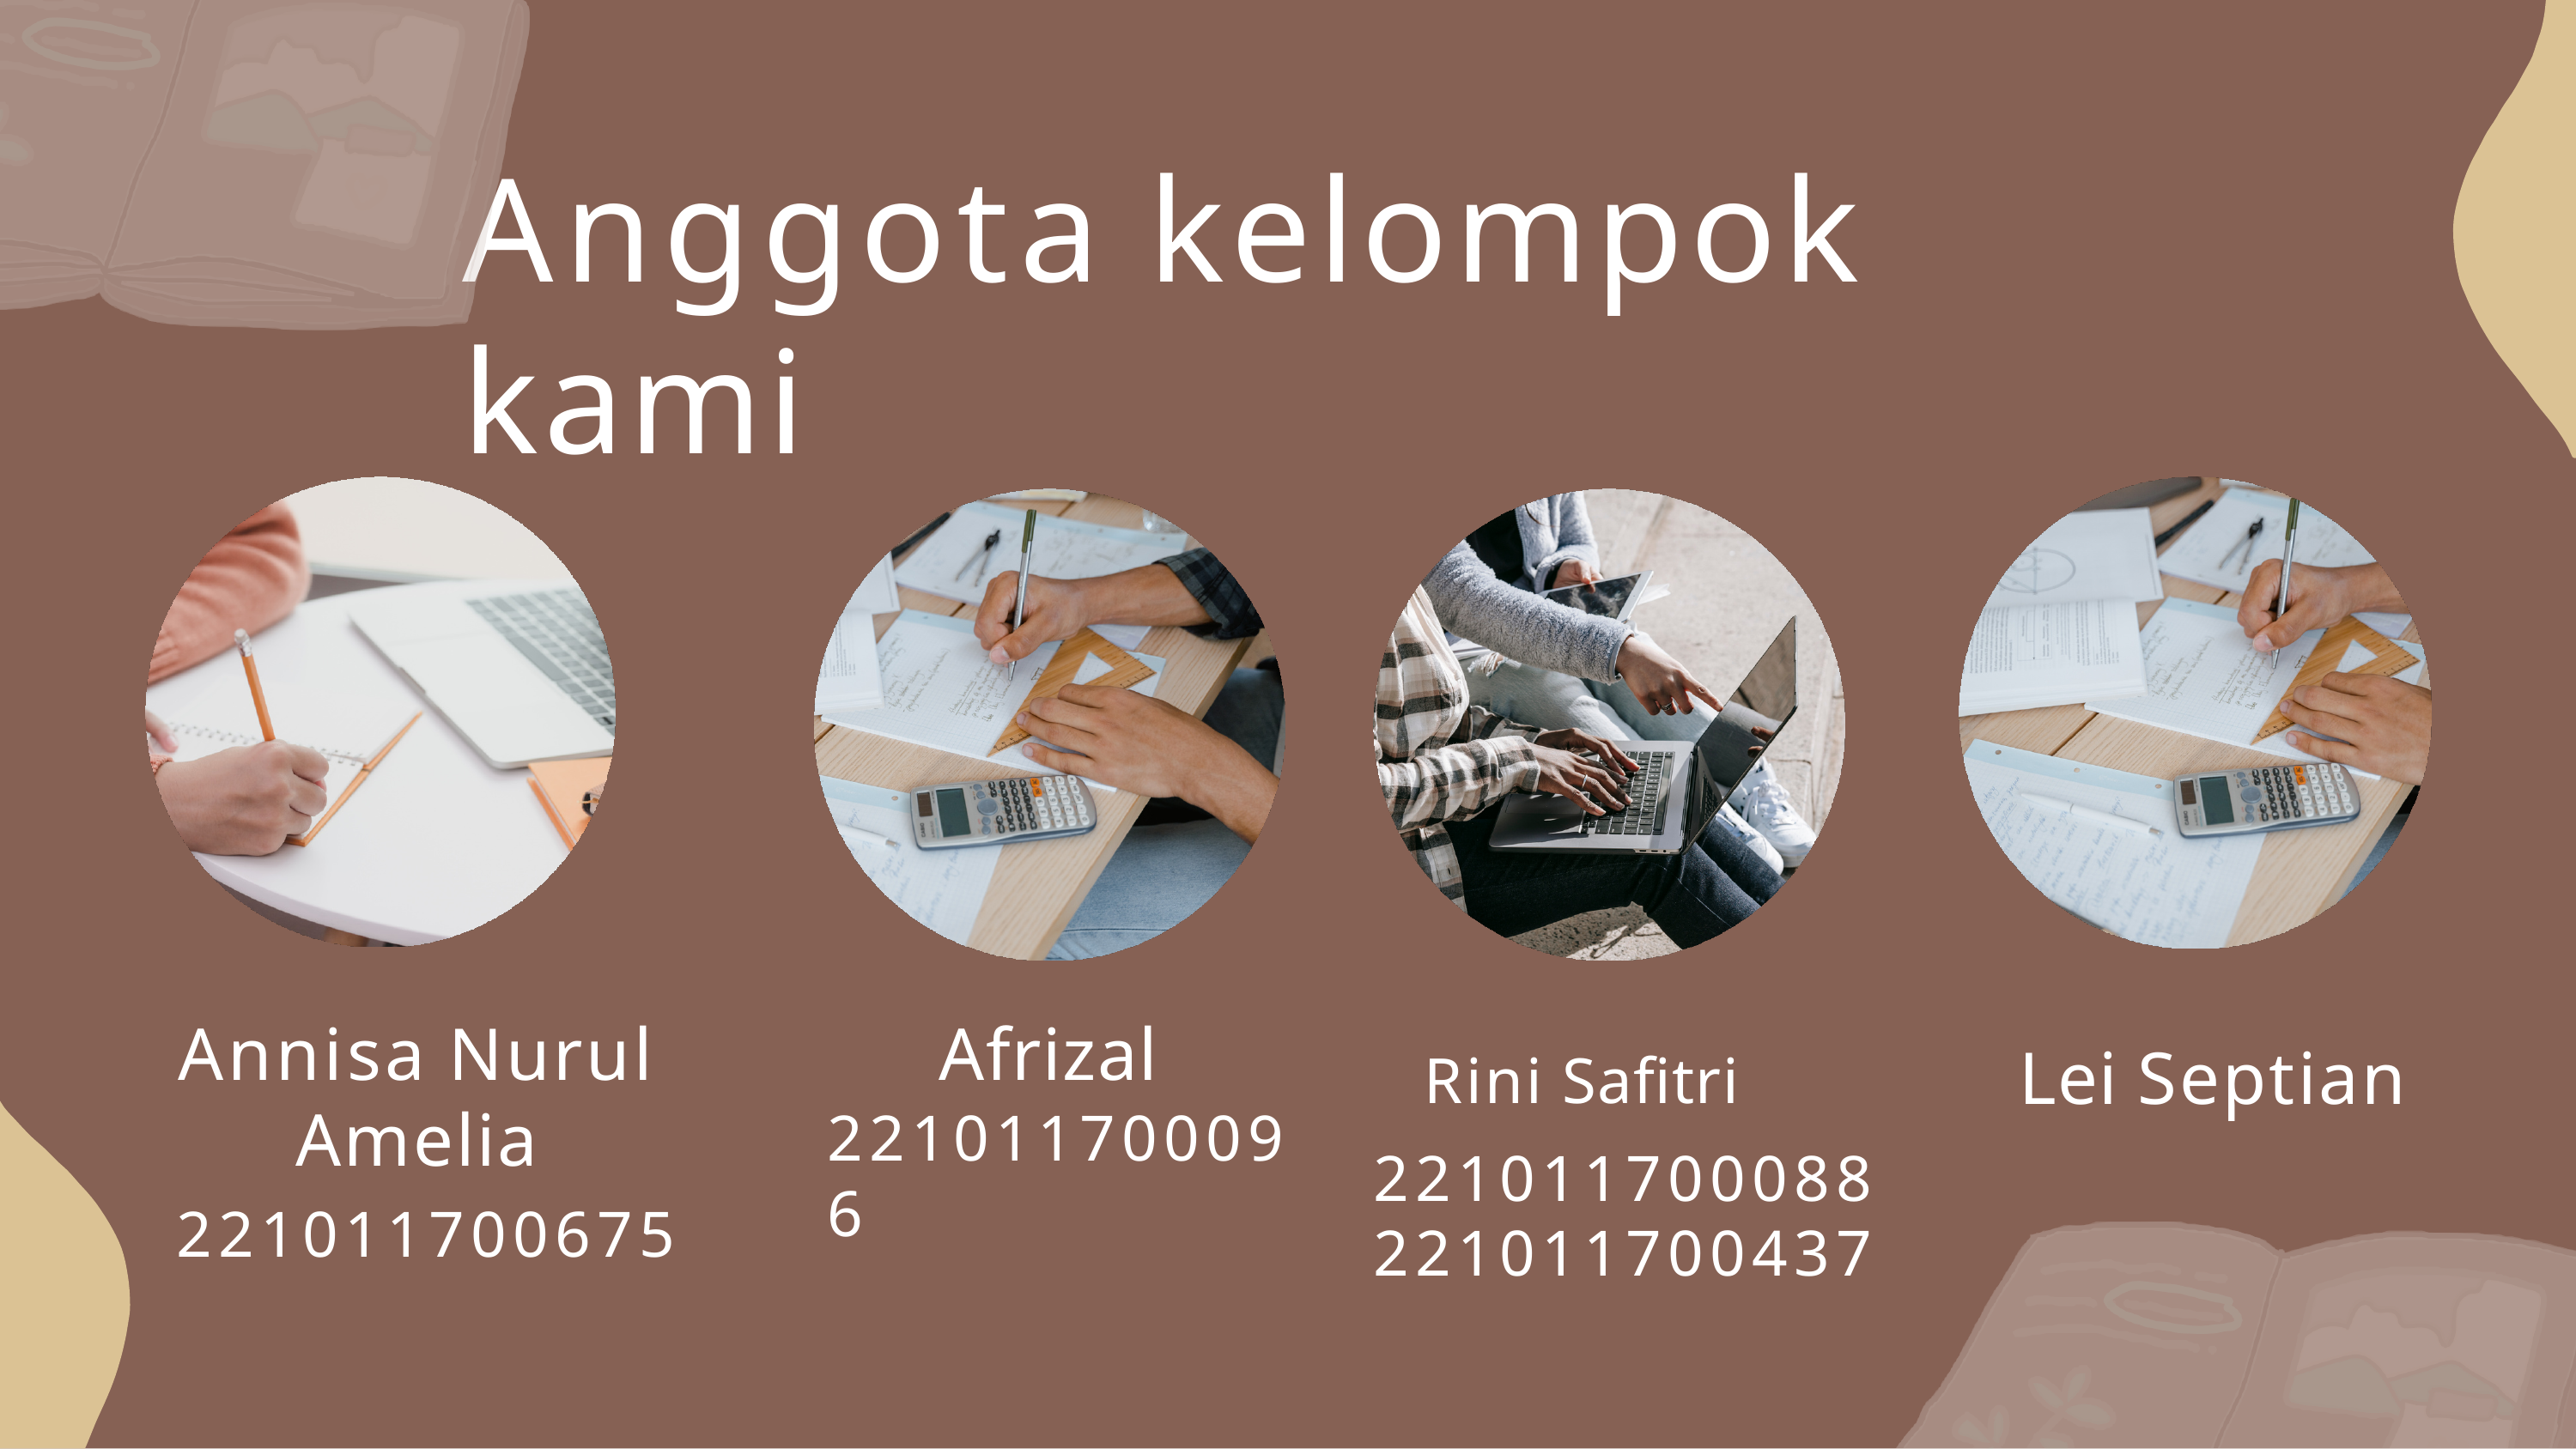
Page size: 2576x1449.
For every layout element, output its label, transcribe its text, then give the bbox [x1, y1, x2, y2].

picture [1372, 488, 1846, 961]
text_box Rini Safitri Lei Septian 221011700088 221011700437 [1371, 980, 2433, 1289]
picture [0, 0, 530, 331]
picture [144, 476, 616, 947]
title Anggota kelompok kami [460, 136, 2116, 482]
text_box Afrizal 221011700096 [825, 1007, 1302, 1249]
picture [1894, 1221, 2576, 1449]
text_box [2452, 0, 2576, 458]
text_box Annisa Nurul Amelia 221011700675 [67, 991, 767, 1270]
picture [812, 488, 1285, 961]
picture [1958, 476, 2432, 949]
text_box [0, 1100, 131, 1449]
